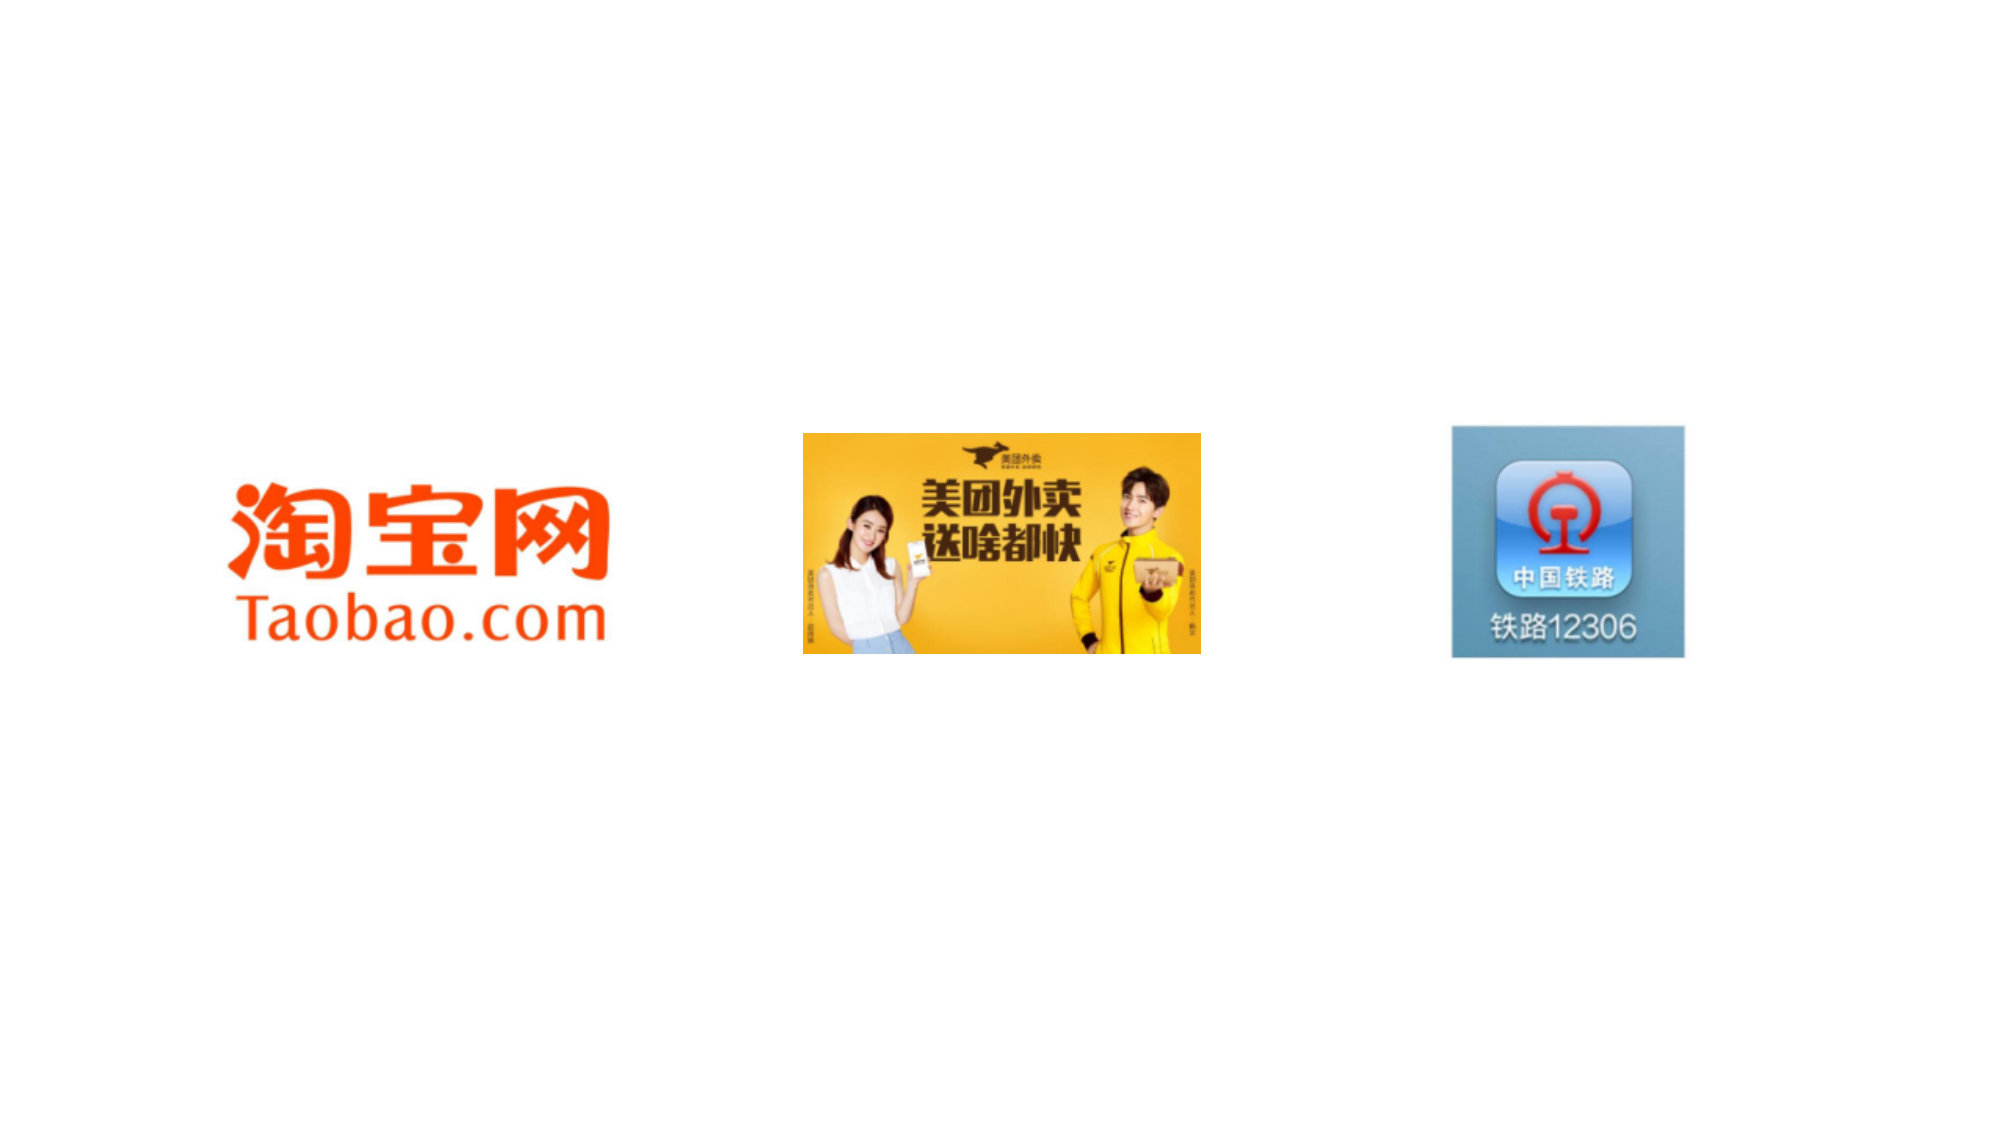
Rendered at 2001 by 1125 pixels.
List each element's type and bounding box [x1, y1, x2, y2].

picture [1444, 423, 1692, 665]
picture [803, 433, 1201, 654]
picture [206, 433, 633, 692]
